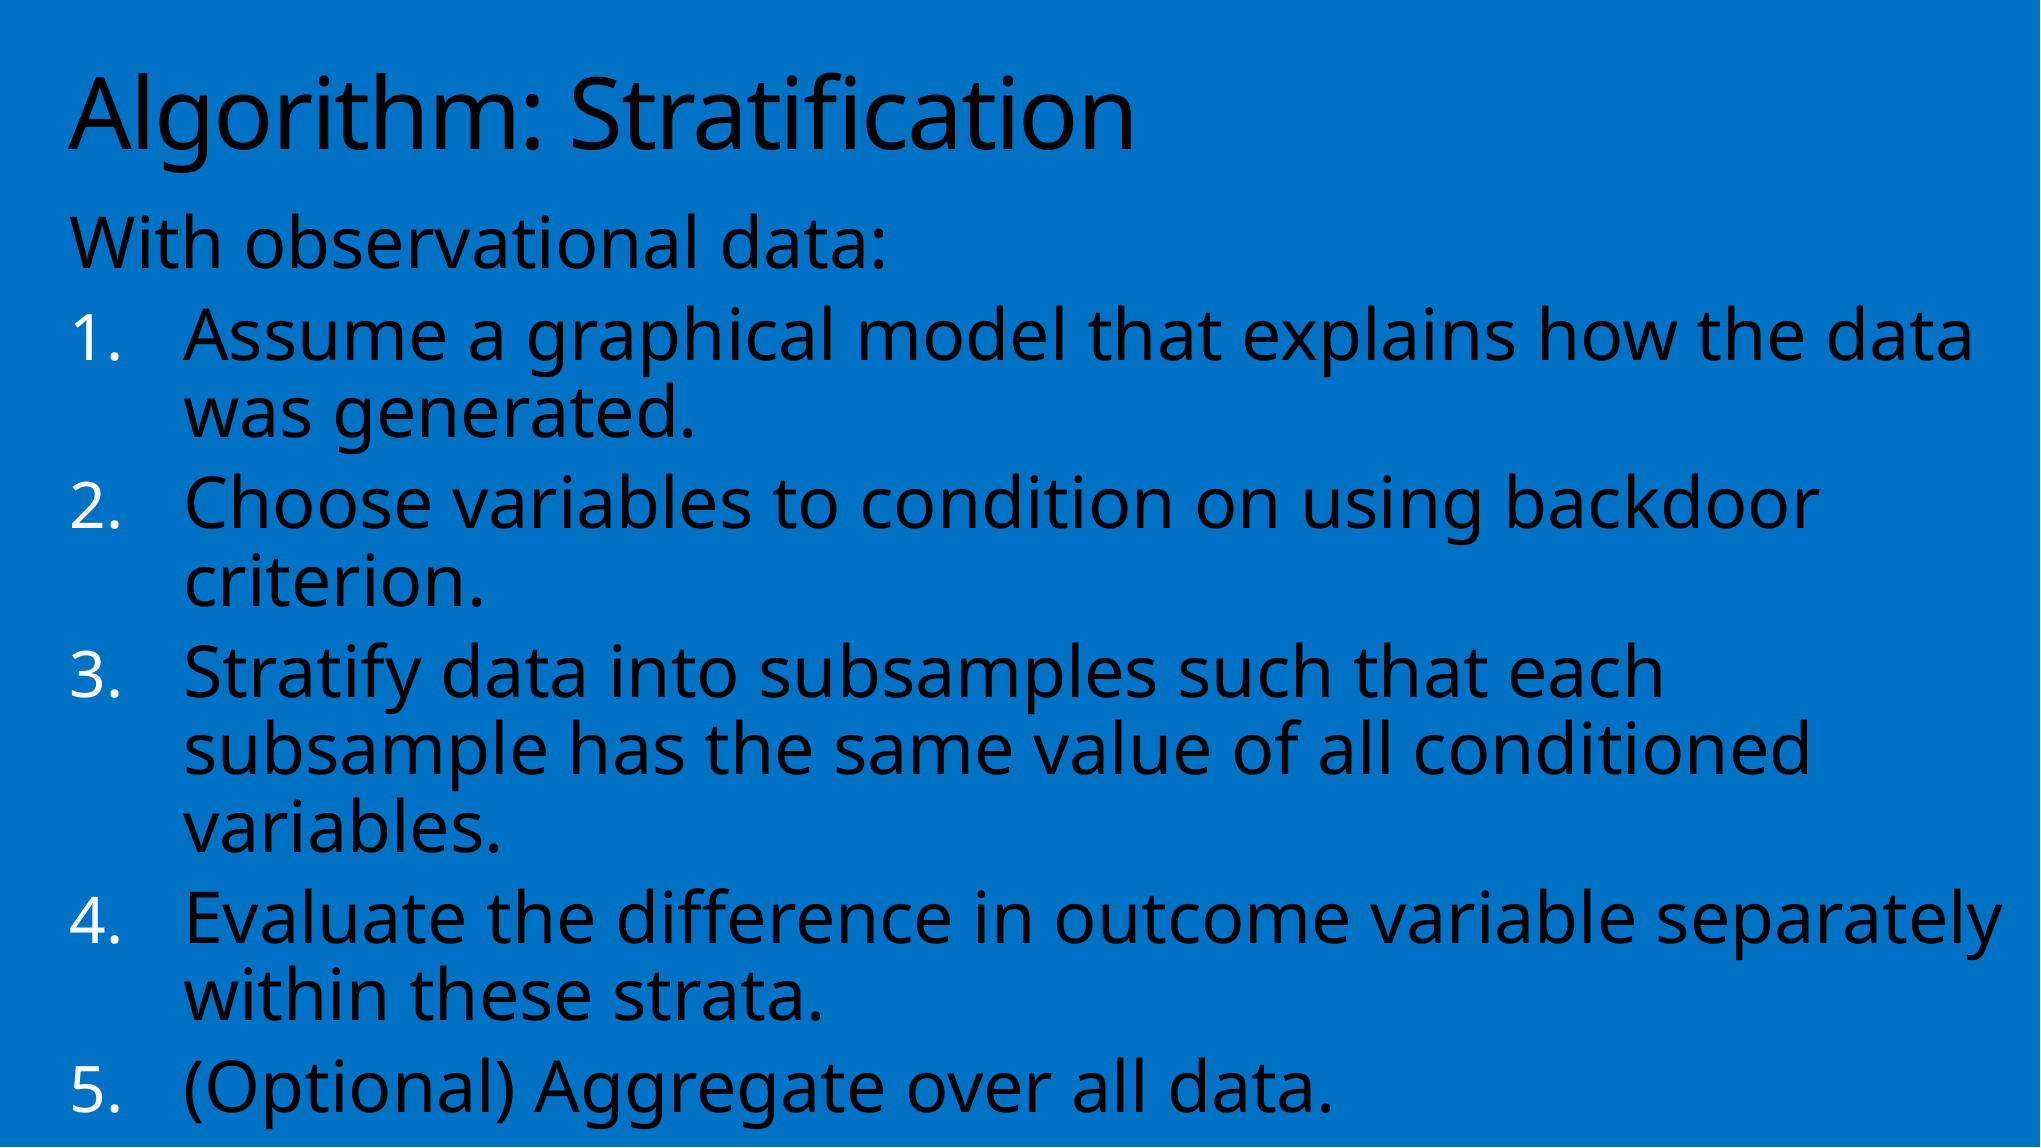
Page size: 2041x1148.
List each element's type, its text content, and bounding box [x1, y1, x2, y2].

list With observational data: Assume a graphical model that explains how the data was generated. Choose variables to condition on using backdoor criterion. Stratify data into subsamples such that each subsample has the same value of all conditioned variables. Evaluate the difference in outcome variable separately within these strata. (Optional) Aggregate over all data. [70, 198, 2020, 1137]
title Algorithm: Stratification [45, 48, 1996, 199]
